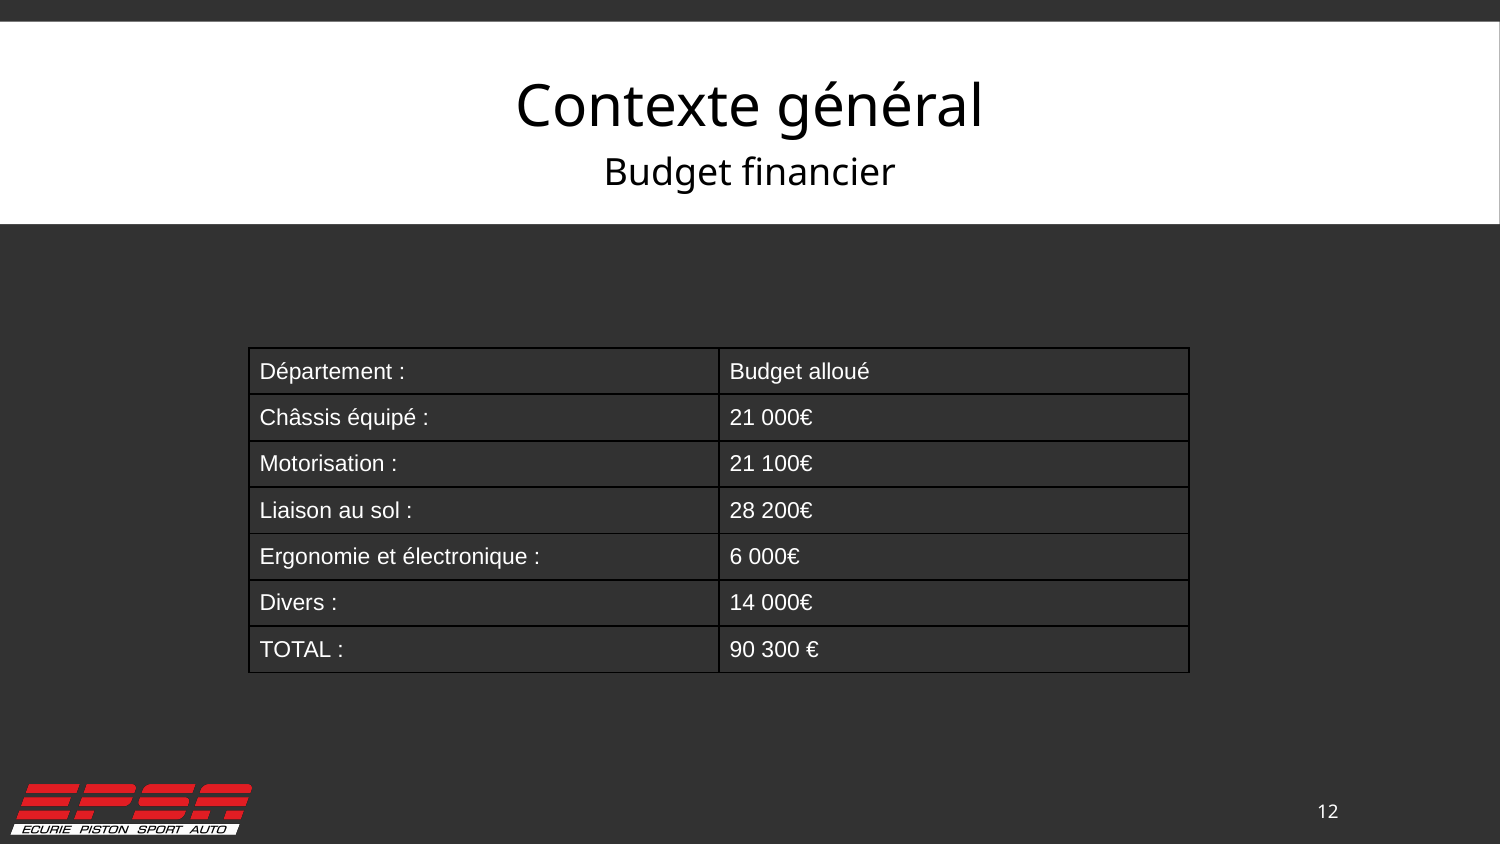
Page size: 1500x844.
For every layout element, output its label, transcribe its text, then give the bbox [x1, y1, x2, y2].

text_box Budget financier [51, 132, 1449, 227]
table_header Département : [250, 349, 718, 393]
table_cell Ergonomie et électronique : [250, 534, 718, 579]
table_cell Châssis équipé : [250, 395, 718, 440]
table_cell 14 000€ [720, 581, 1188, 625]
text_box Contexte général [51, 52, 1449, 132]
table_cell 6 000€ [720, 534, 1188, 579]
table_cell 90 300 € [720, 627, 1188, 672]
picture [10, 784, 252, 835]
table_cell Liaison au sol : [250, 488, 718, 533]
table_cell 21 100€ [720, 442, 1188, 486]
table_cell Divers : [250, 581, 718, 625]
table_cell 21 000€ [720, 395, 1188, 440]
table_cell 28 200€ [720, 488, 1188, 533]
table_header Budget alloué [720, 349, 1188, 393]
table_cell Motorisation : [250, 442, 718, 486]
slide_number 12 [1311, 790, 1428, 836]
table_cell TOTAL : [250, 627, 718, 672]
